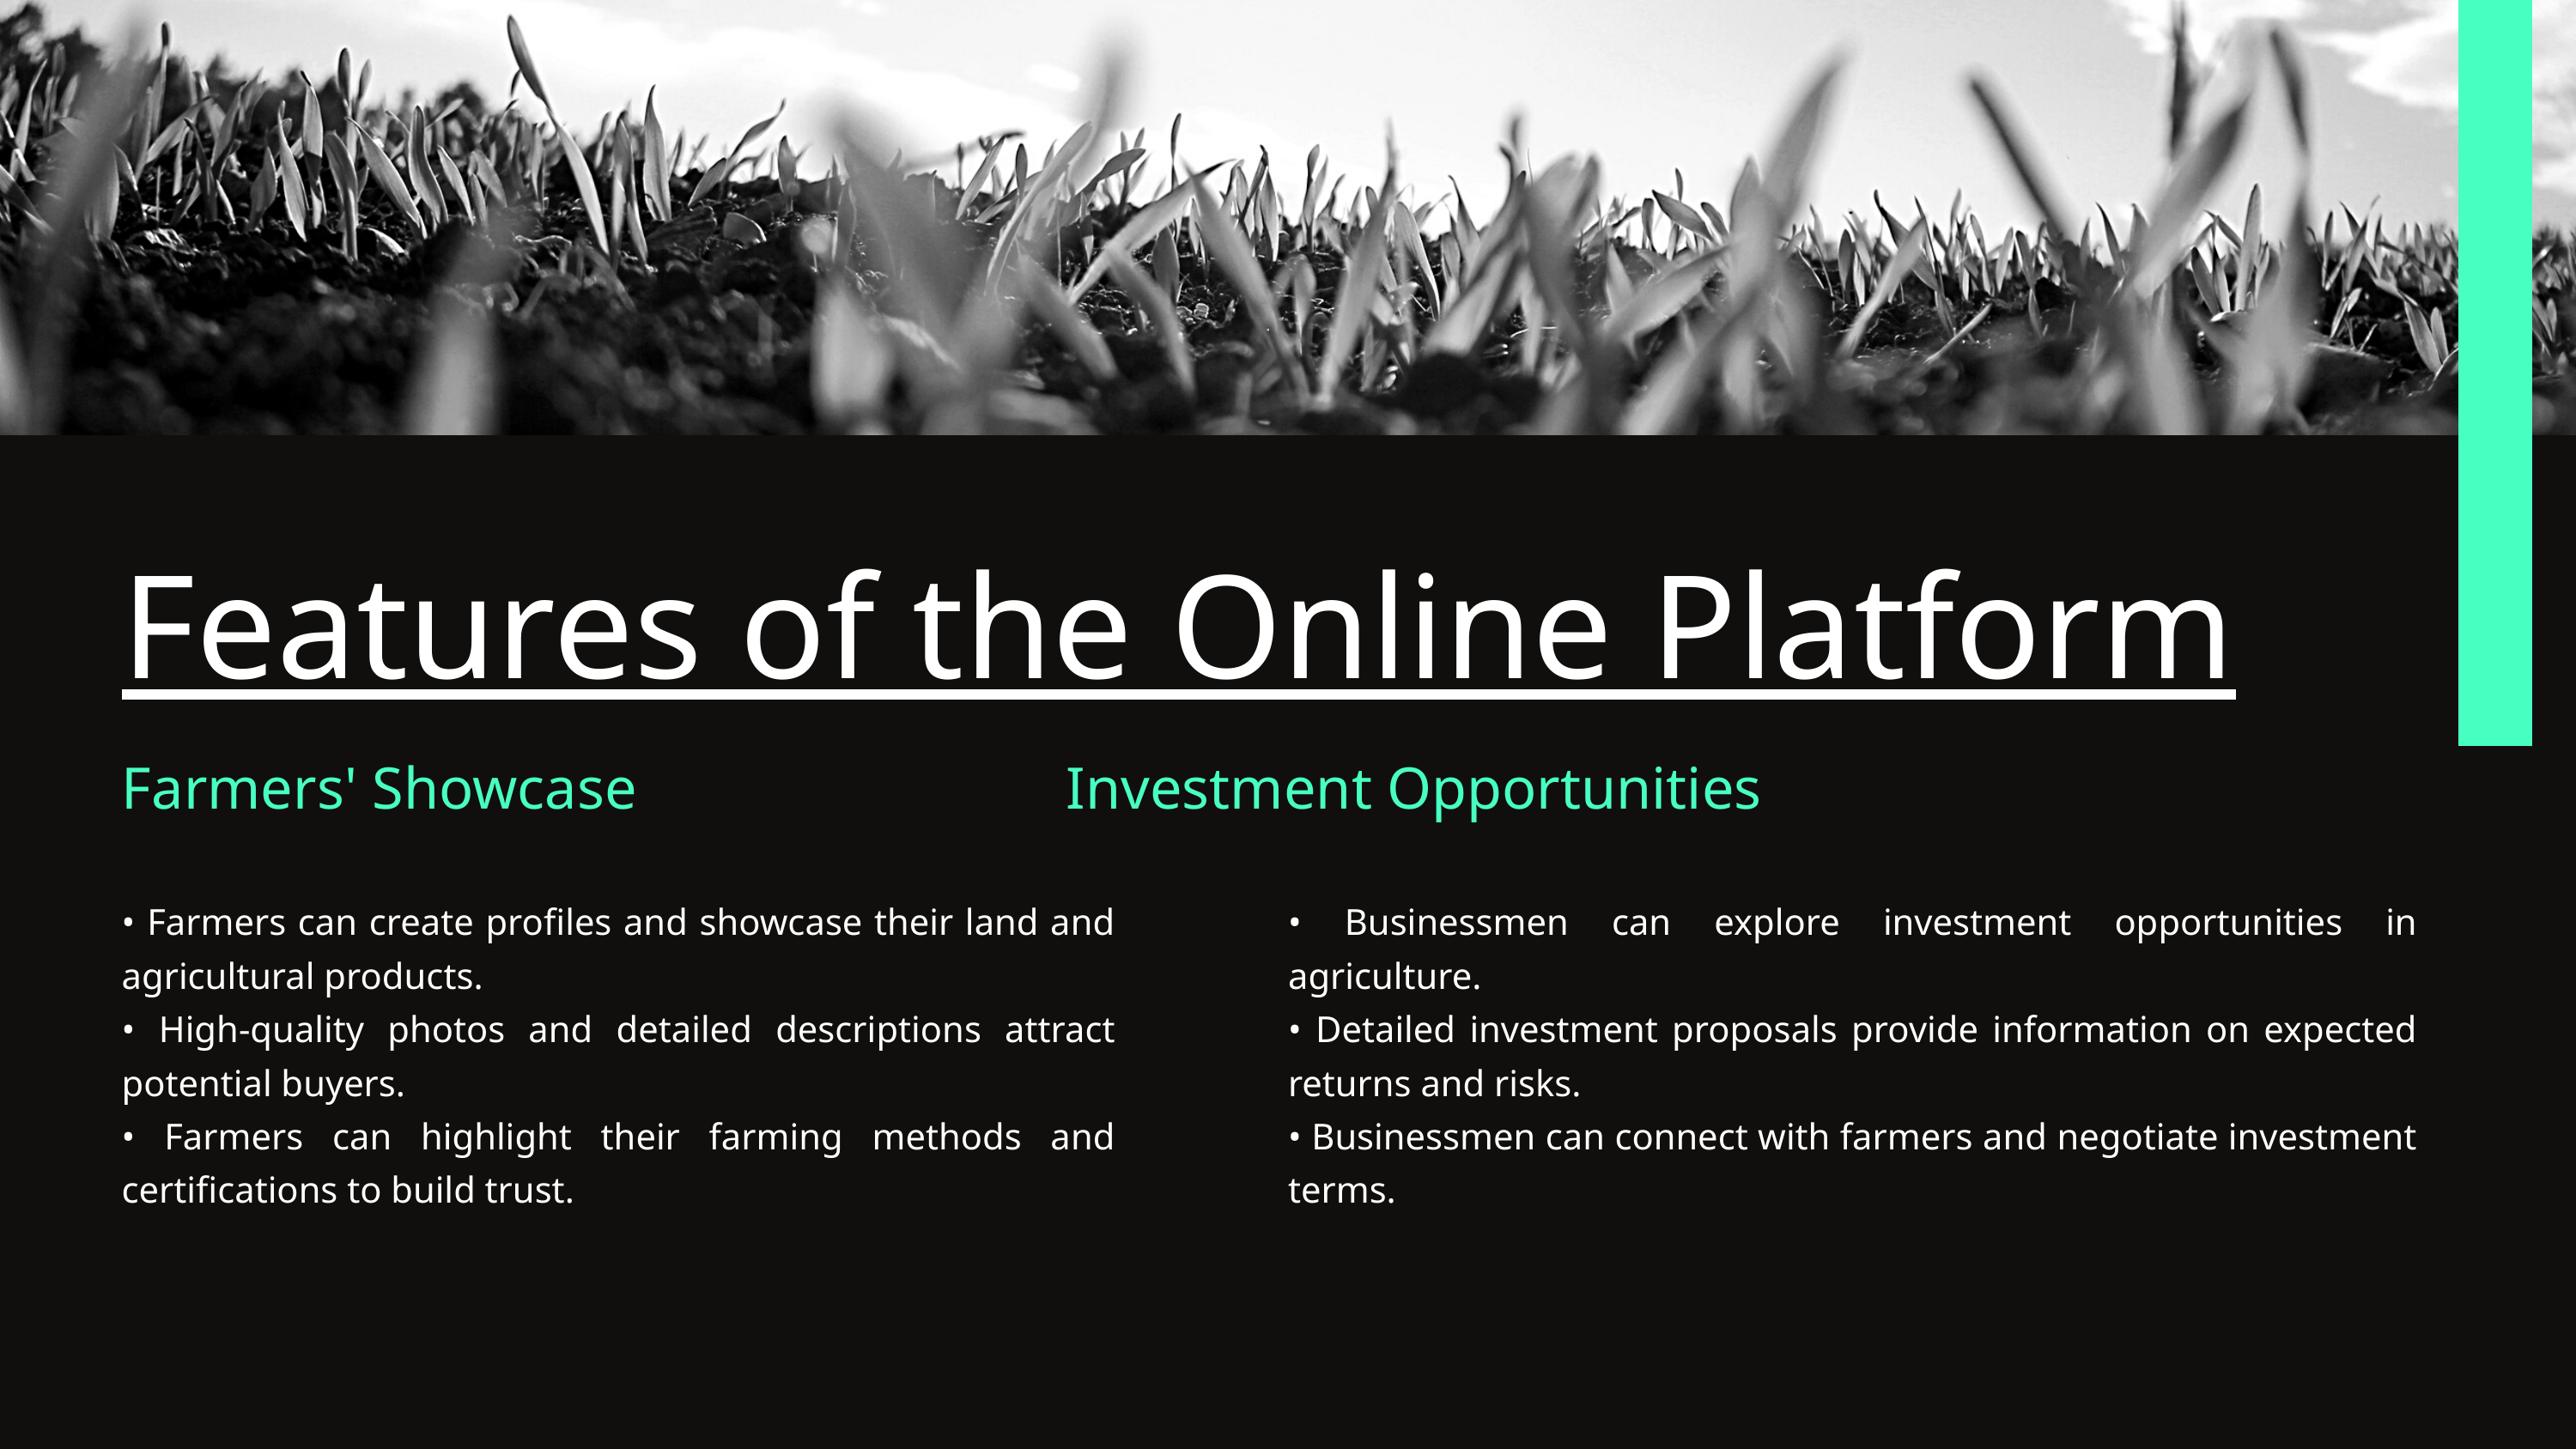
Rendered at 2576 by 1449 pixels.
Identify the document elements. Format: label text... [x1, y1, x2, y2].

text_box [2458, 0, 2533, 747]
text_box • Farmers can create profiles and showcase their land and agricultural products. • High-quality photos and detailed descriptions attract potential buyers. • Farmers can highlight their farming methods and certifications to build trust. [121, 888, 1115, 1264]
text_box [121, 535, 2455, 822]
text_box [2533, 0, 2576, 435]
text_box • Businessmen can explore investment opportunities in agriculture. • Detailed investment proposals provide information on expected returns and risks. • Businessmen can connect with farmers and negotiate investment terms. [1287, 888, 2417, 1264]
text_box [0, 0, 2456, 435]
